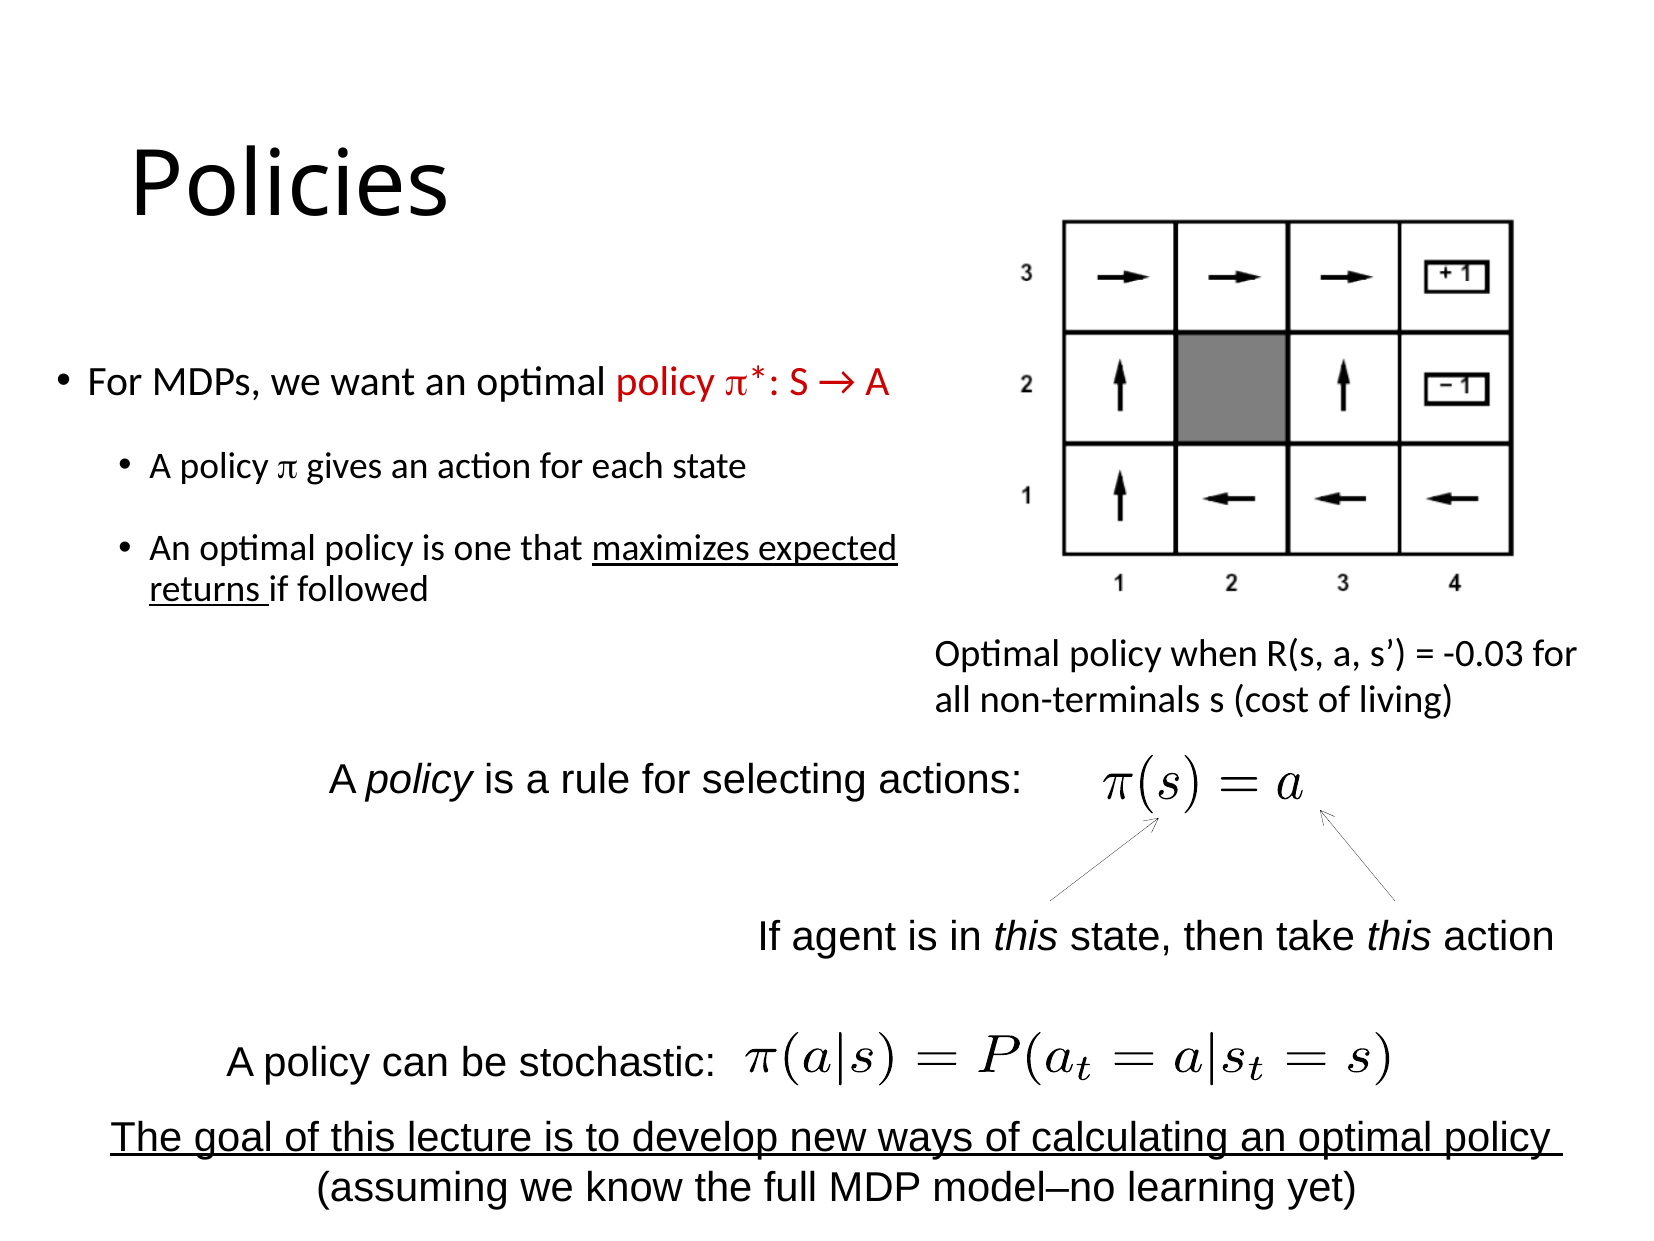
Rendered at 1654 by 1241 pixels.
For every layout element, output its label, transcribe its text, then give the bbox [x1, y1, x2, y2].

text_box The goal of this lecture is to develop new ways of calculating an optimal policy (assuming we know the full MDP model–no learning yet) [95, 1101, 1579, 1217]
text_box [1101, 754, 1305, 814]
text_box [1049, 817, 1159, 902]
text_box [1320, 810, 1396, 902]
picture [993, 205, 1539, 620]
text_box A policy can be stochastic: [211, 1027, 732, 1093]
text_box If agent is in this state, then take this action [742, 901, 1570, 966]
title Policies [113, 66, 1540, 306]
text_box A policy is a rule for selecting actions: [313, 744, 1038, 810]
list For MDPs, we want an optimal policy *: S → A A policy  gives an action for each state An optimal policy is one that maximizes expected returns if followed [41, 351, 941, 1147]
text_box Optimal policy when R(s, a, s’) = -0.03 for all non-terminals s (cost of living) [941, 620, 1613, 728]
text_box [743, 1031, 1395, 1086]
